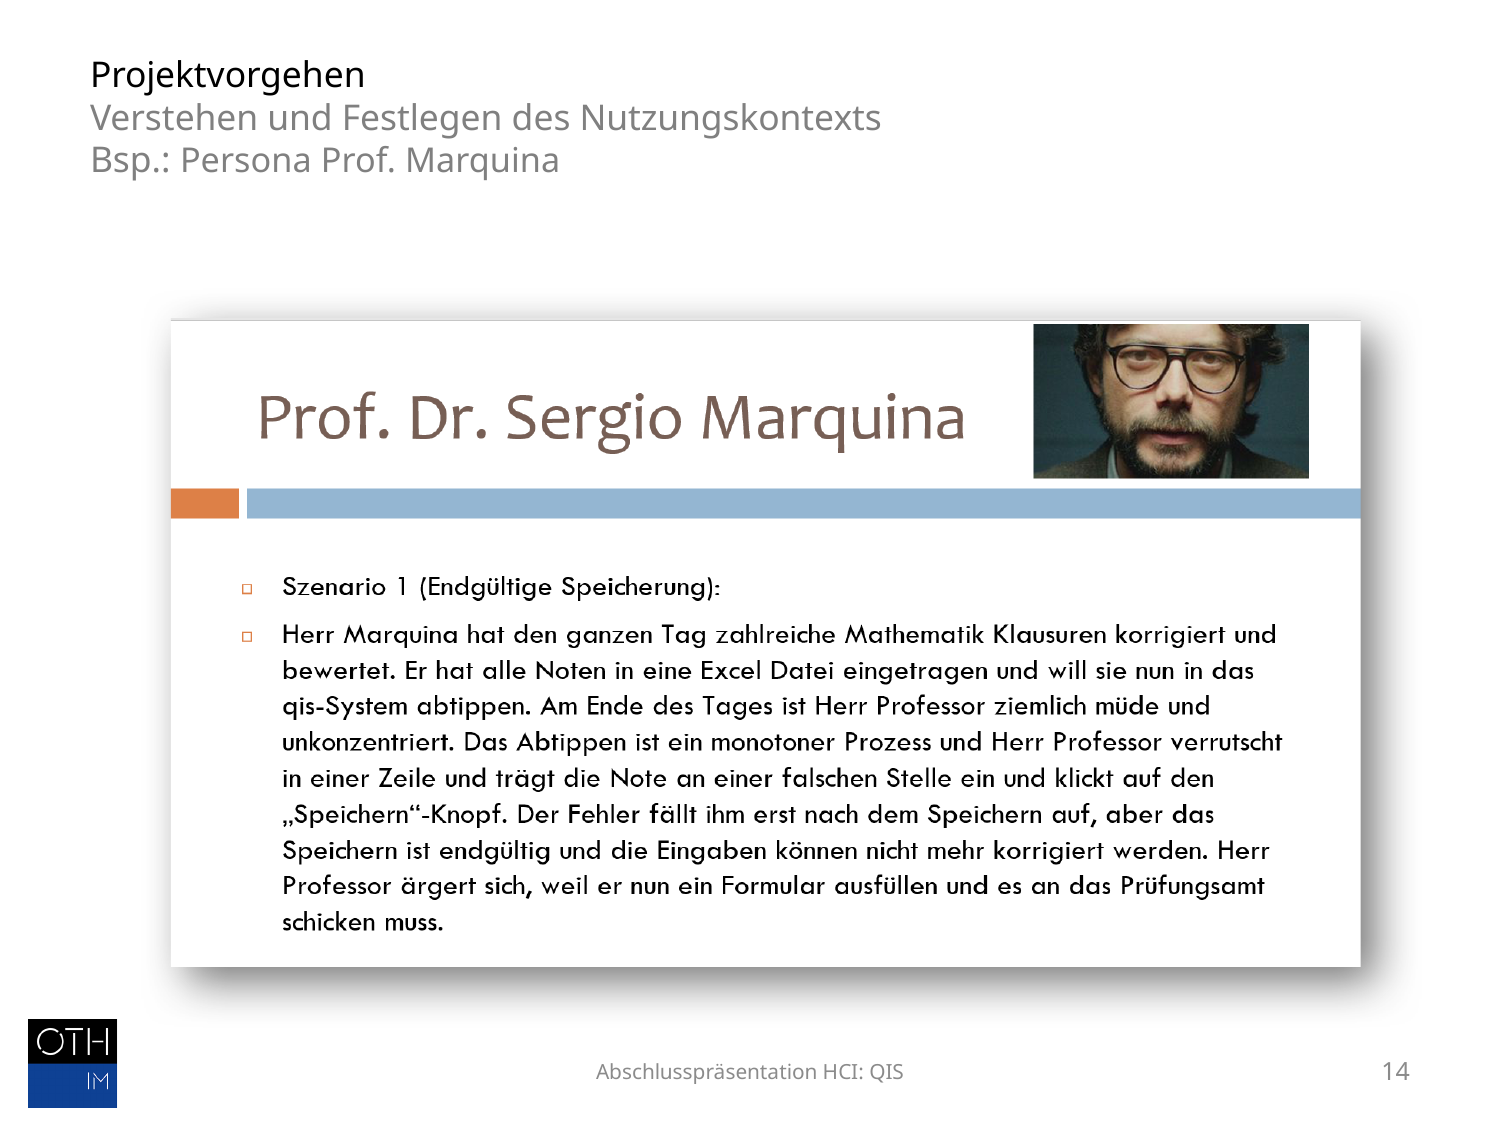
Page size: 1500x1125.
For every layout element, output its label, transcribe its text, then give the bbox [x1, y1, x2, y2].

title Projektvorgehen Verstehen und Festlegen des Nutzungskontexts Bsp.: Persona Prof. Marquina [75, 45, 1425, 233]
footer Abschlusspräsentation HCI: QIS [512, 1042, 988, 1103]
picture [170, 318, 1362, 967]
slide_number 14 [1074, 1042, 1425, 1103]
picture [28, 1019, 119, 1108]
